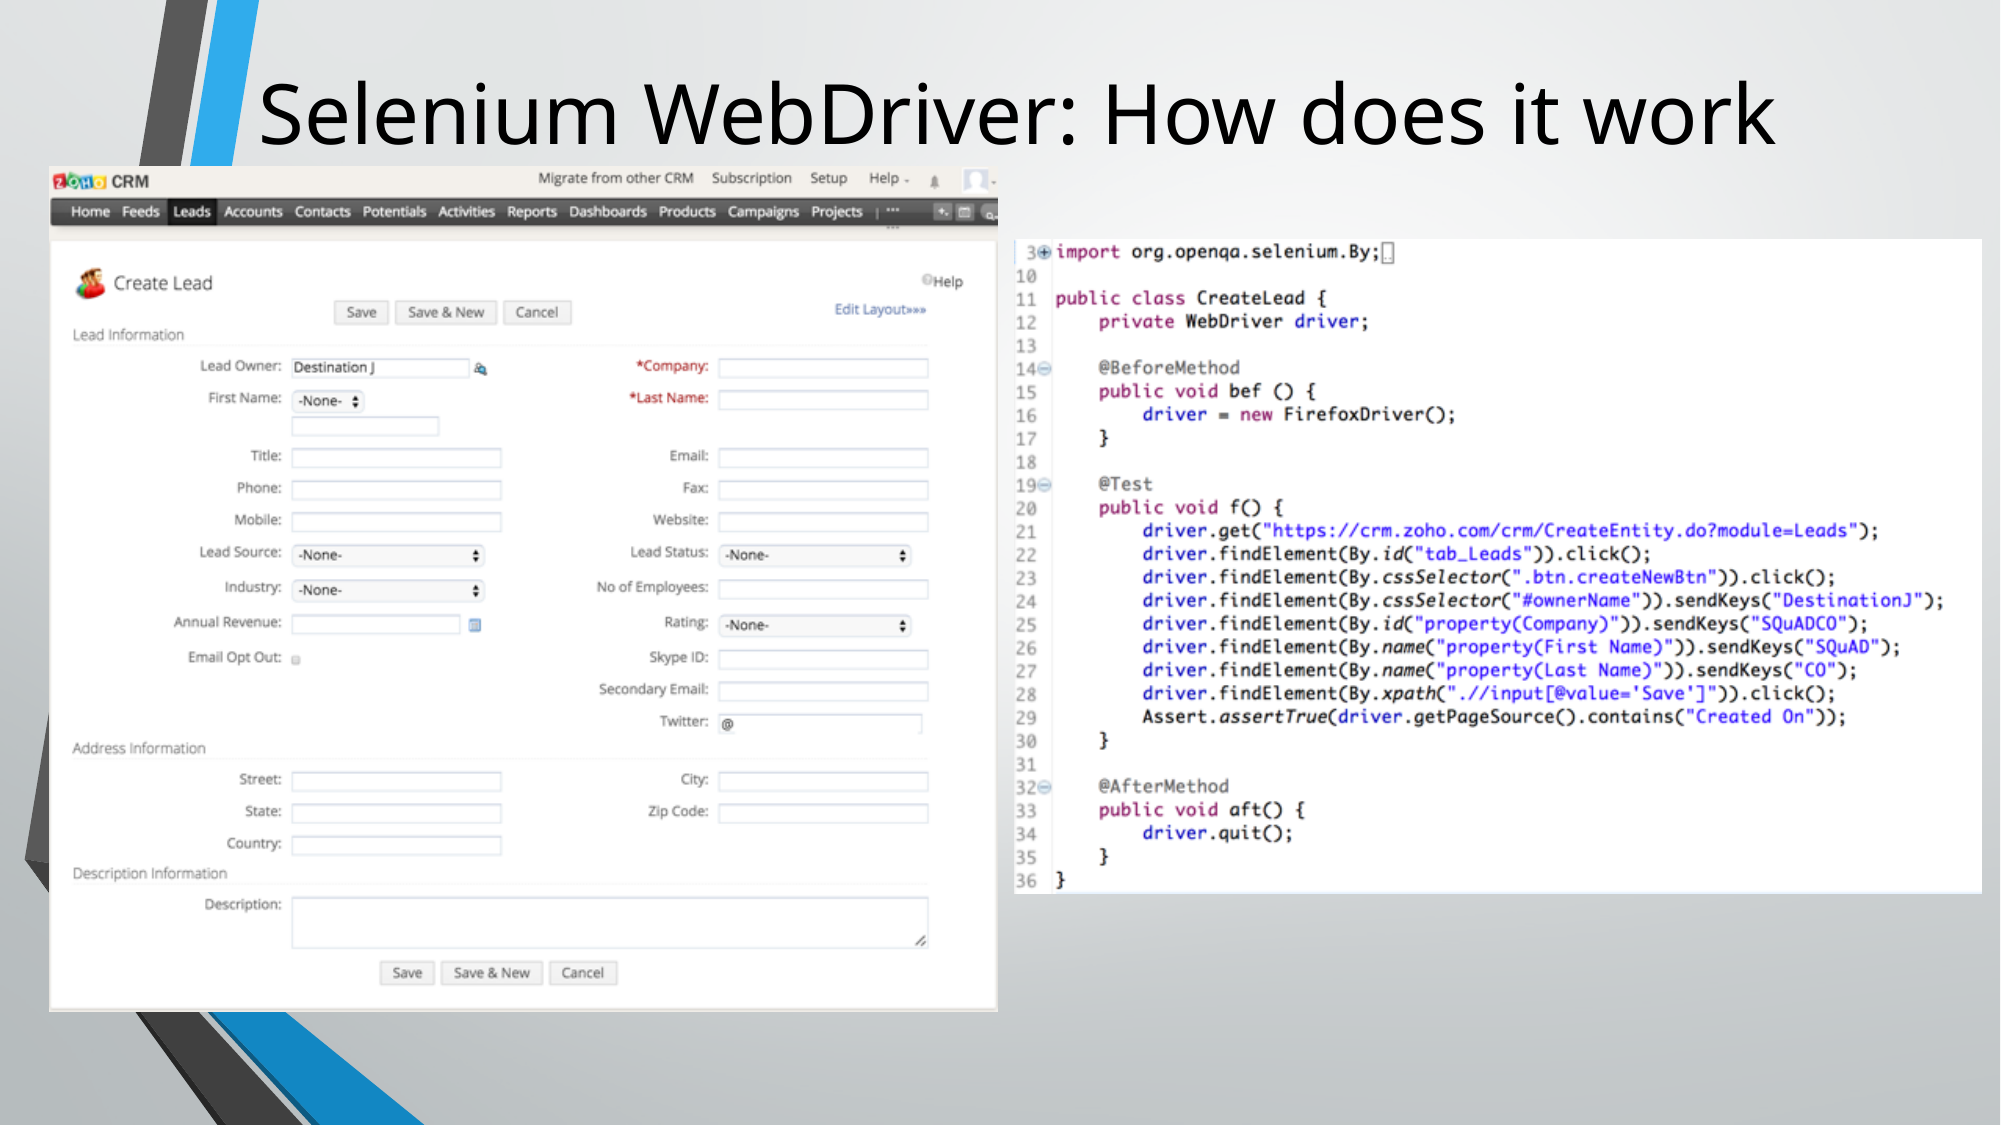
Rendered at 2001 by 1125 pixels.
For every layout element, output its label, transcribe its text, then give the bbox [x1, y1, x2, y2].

picture [48, 166, 998, 1012]
title Selenium WebDriver: How does it work [243, 33, 1887, 189]
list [1014, 239, 1983, 894]
